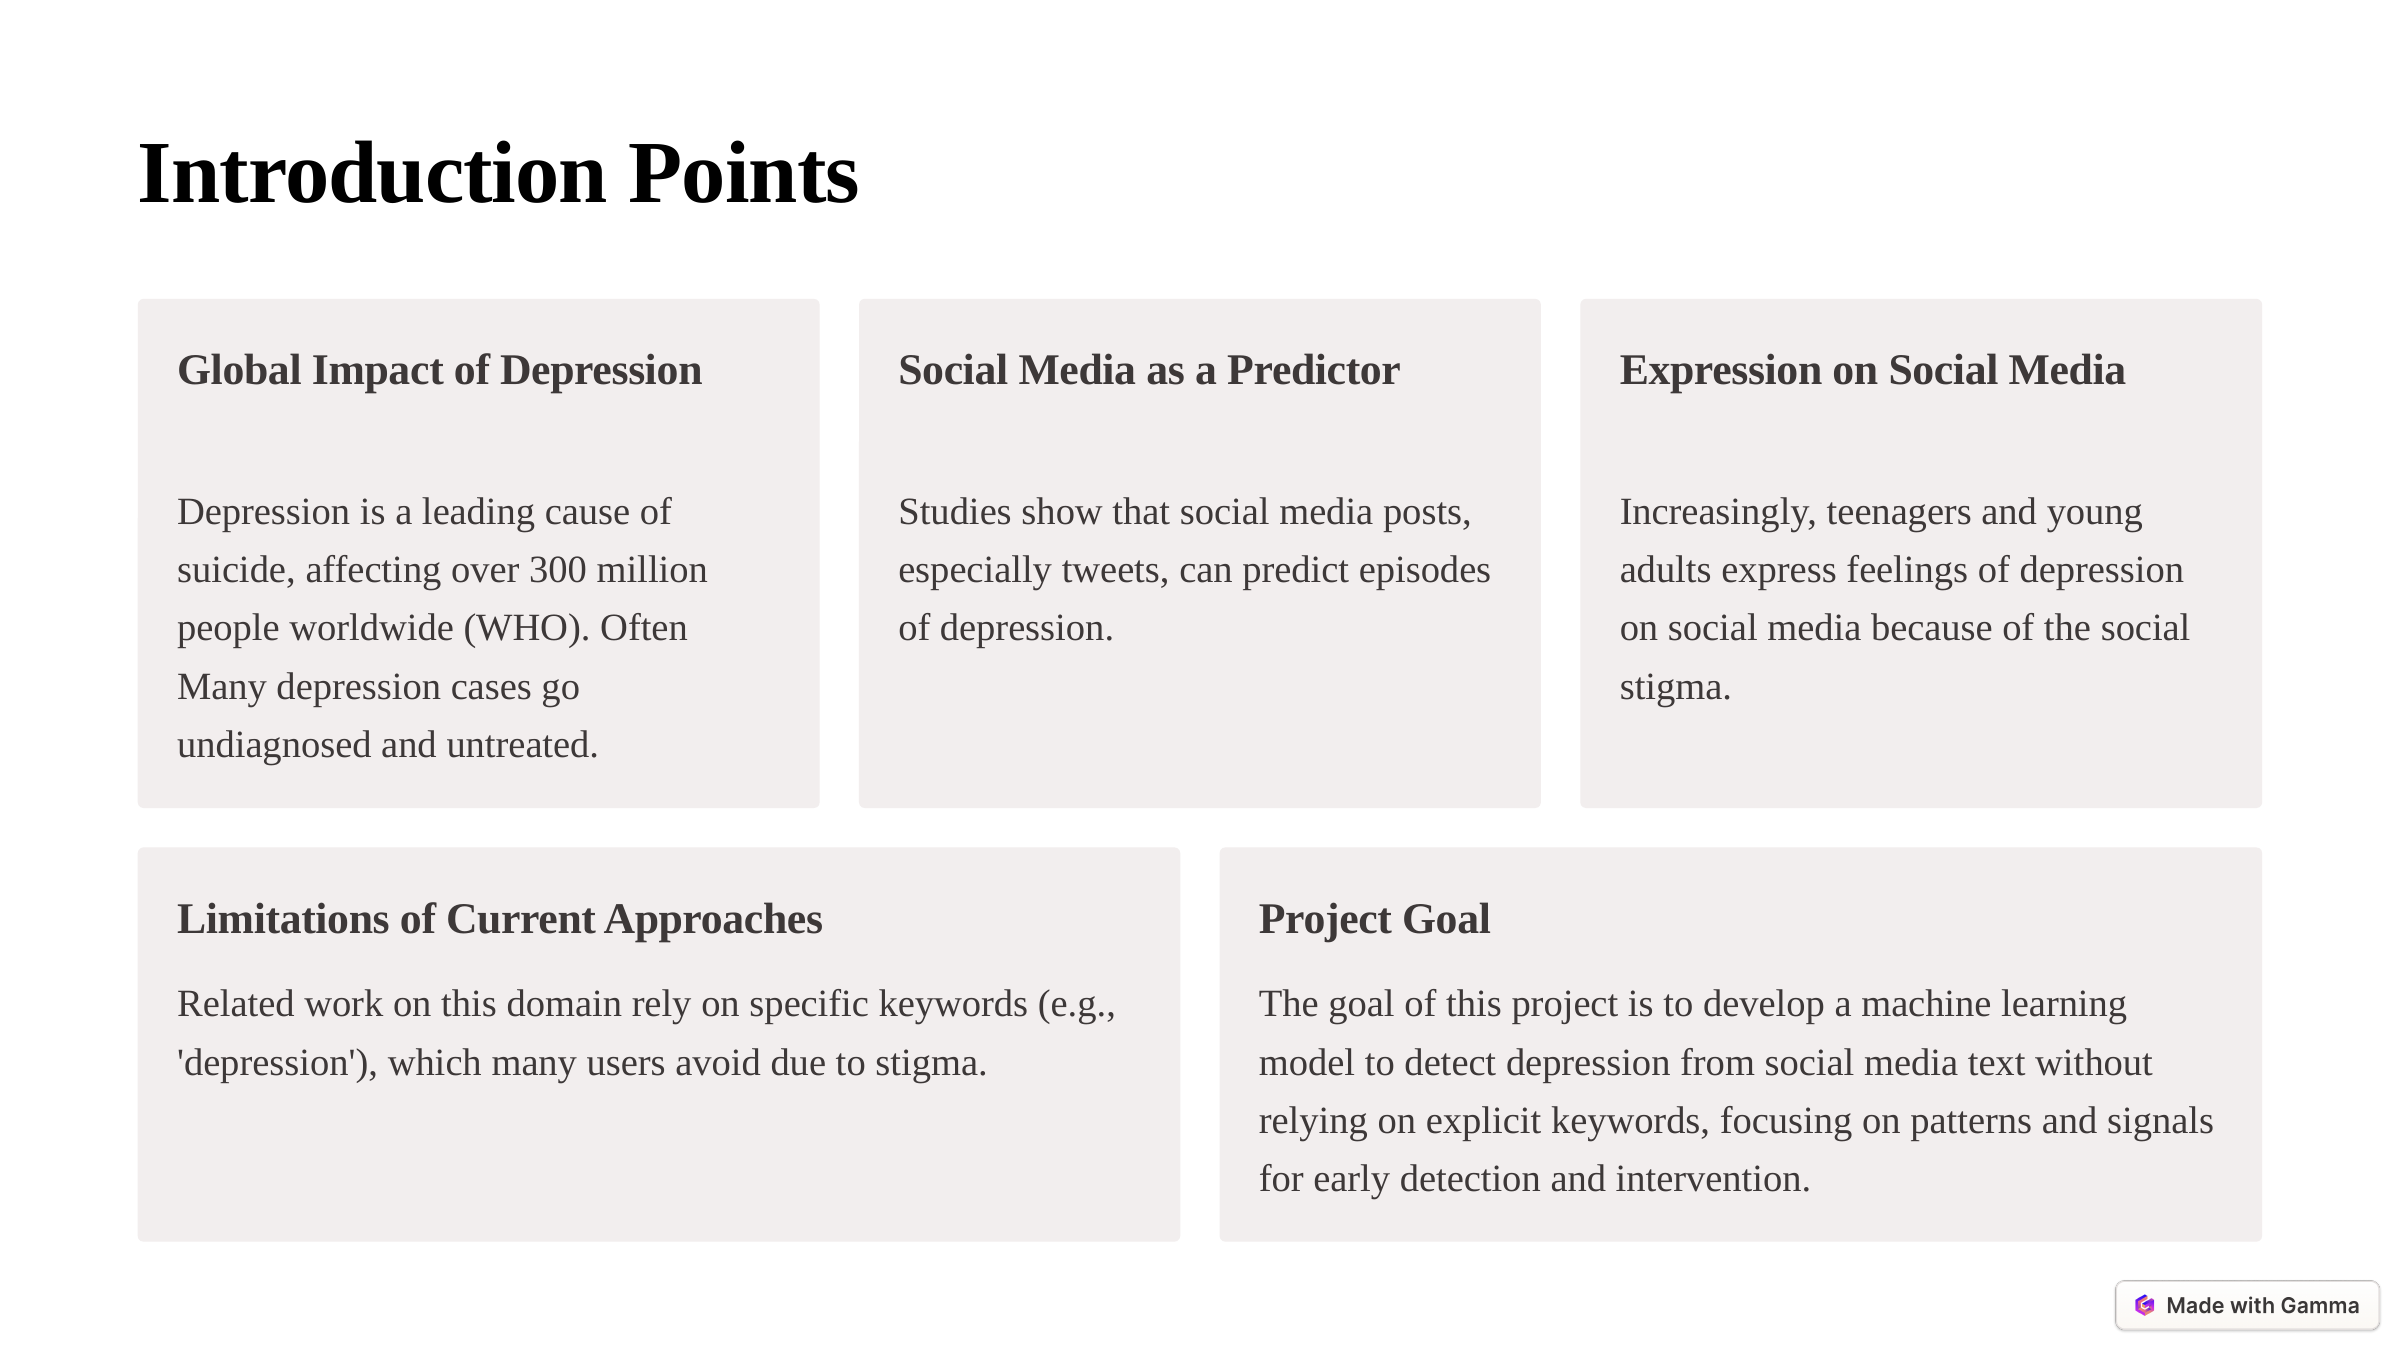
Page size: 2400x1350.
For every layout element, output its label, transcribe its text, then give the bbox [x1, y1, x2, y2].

text_box Project Goal [1258, 886, 1707, 943]
text_box Studies show that social media posts, especially tweets, can predict episodes of depression. [898, 473, 1502, 651]
text_box [858, 298, 1541, 809]
text_box Expression on Social Media [1619, 338, 2223, 450]
text_box Related work on this domain rely on specific keywords (e.g., 'depression'), which many users avoid due to stigma. [177, 966, 1141, 1085]
text_box The goal of this project is to develop a machine learning model to detect depression from social media text without relying on explicit keywords, focusing on patterns and signals for early detection and intervention. [1259, 966, 2223, 1203]
text_box Introduction Points [137, 108, 1034, 221]
text_box Social Media as a Predictor [898, 338, 1502, 450]
text_box Increasingly, teenagers and young adults express feelings of depression on social media because of the social stigma. [1619, 473, 2223, 710]
text_box [137, 847, 1181, 1242]
text_box [1219, 847, 2263, 1242]
text_box [1580, 298, 2263, 809]
text_box Depression is a leading cause of suicide, affecting over 300 million people worldwide (WHO). Often Many depression cases go undiagnosed and untreated. [177, 473, 781, 769]
text_box Global Impact of Depression [177, 338, 781, 450]
text_box [137, 298, 820, 809]
text_box Limitations of Current Approaches [177, 886, 972, 943]
picture [2106, 1271, 2389, 1339]
